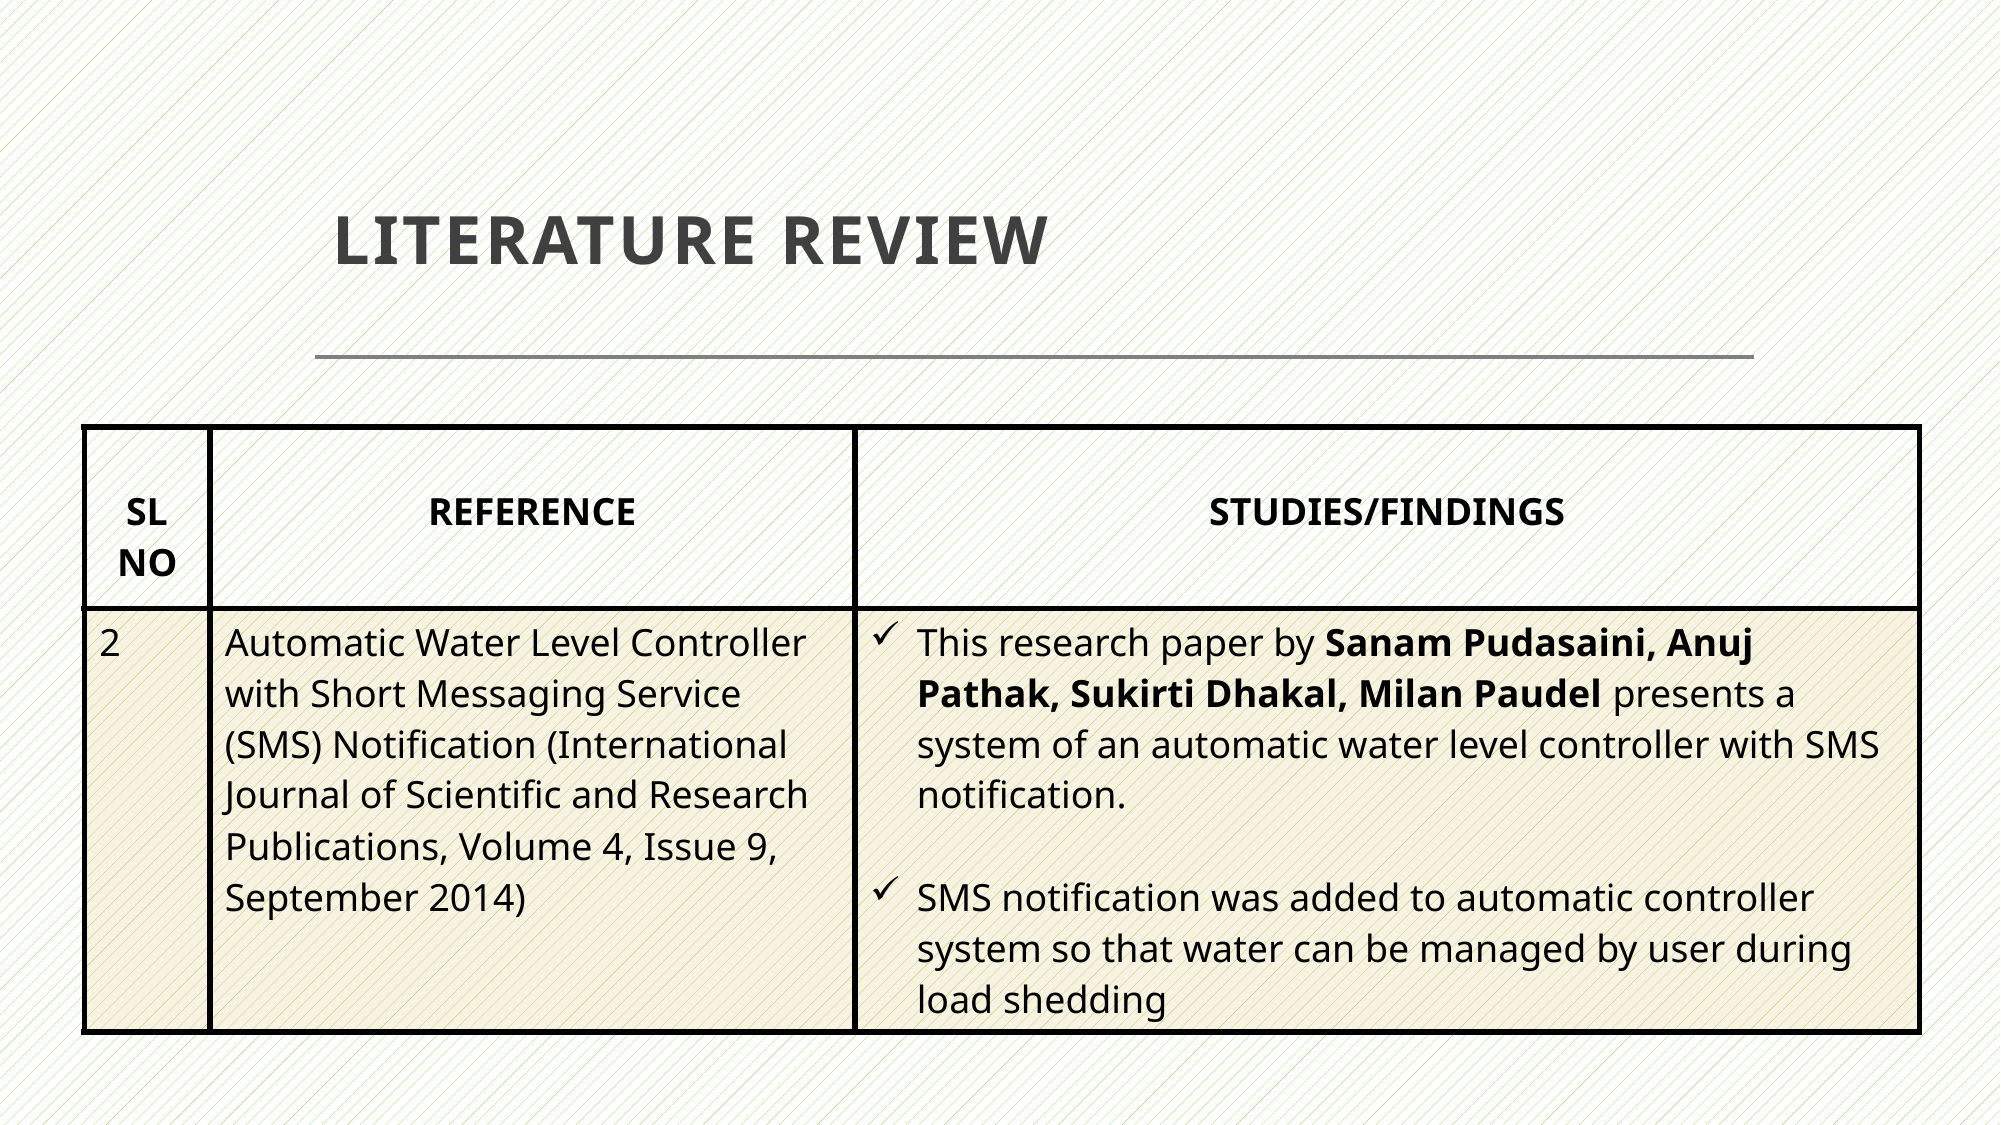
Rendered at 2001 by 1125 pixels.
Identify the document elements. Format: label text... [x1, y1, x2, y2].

table_cell This research paper by Sanam Pudasaini, Anuj Pathak, Sukirti Dhakal, Milan Paudel presents a system of an automatic water level controller with SMS notification. SMS notification was added to automatic controller system so that water can be managed by user during load shedding [858, 611, 1917, 1029]
table_cell 2 [87, 611, 207, 1029]
table_cell Automatic Water Level Controller with Short Messaging Service (SMS) Notification (International Journal of Scientific and Research Publications, Volume 4, Issue 9, September 2014) [213, 611, 852, 1029]
table_header STUDIES/FINDINGS [858, 430, 1917, 606]
table_header REFERENCE [213, 430, 852, 606]
table_header SL NO [87, 430, 207, 606]
title LITERATURE REVIEW [315, 72, 1754, 294]
